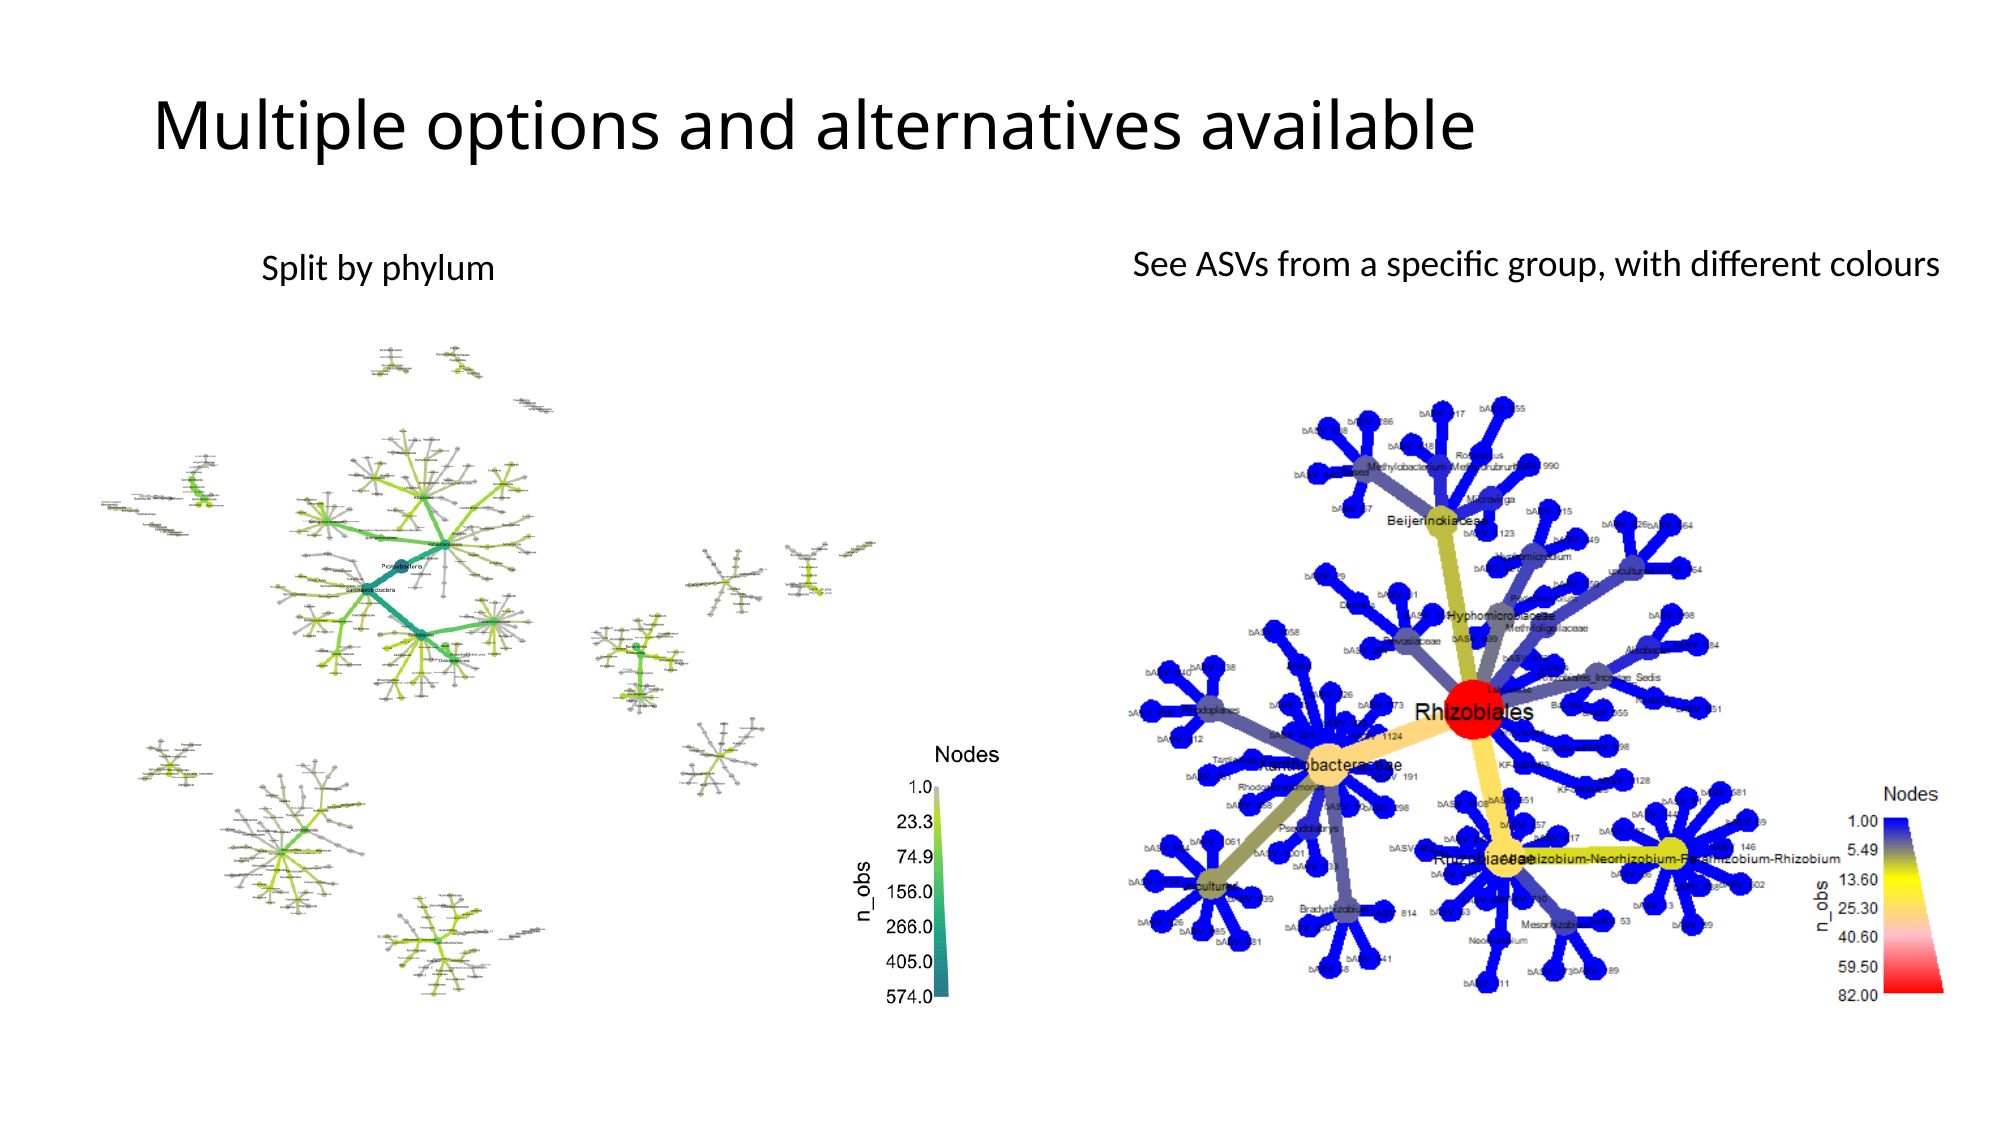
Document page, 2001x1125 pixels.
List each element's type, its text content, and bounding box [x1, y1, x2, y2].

picture [1125, 378, 1947, 1026]
text_box Multiple options and alternatives available [137, 18, 1863, 237]
picture [97, 346, 1000, 1009]
text_box See ASVs from a specific group, with different colours [1117, 231, 1957, 292]
text_box Split by phylum [246, 235, 511, 296]
